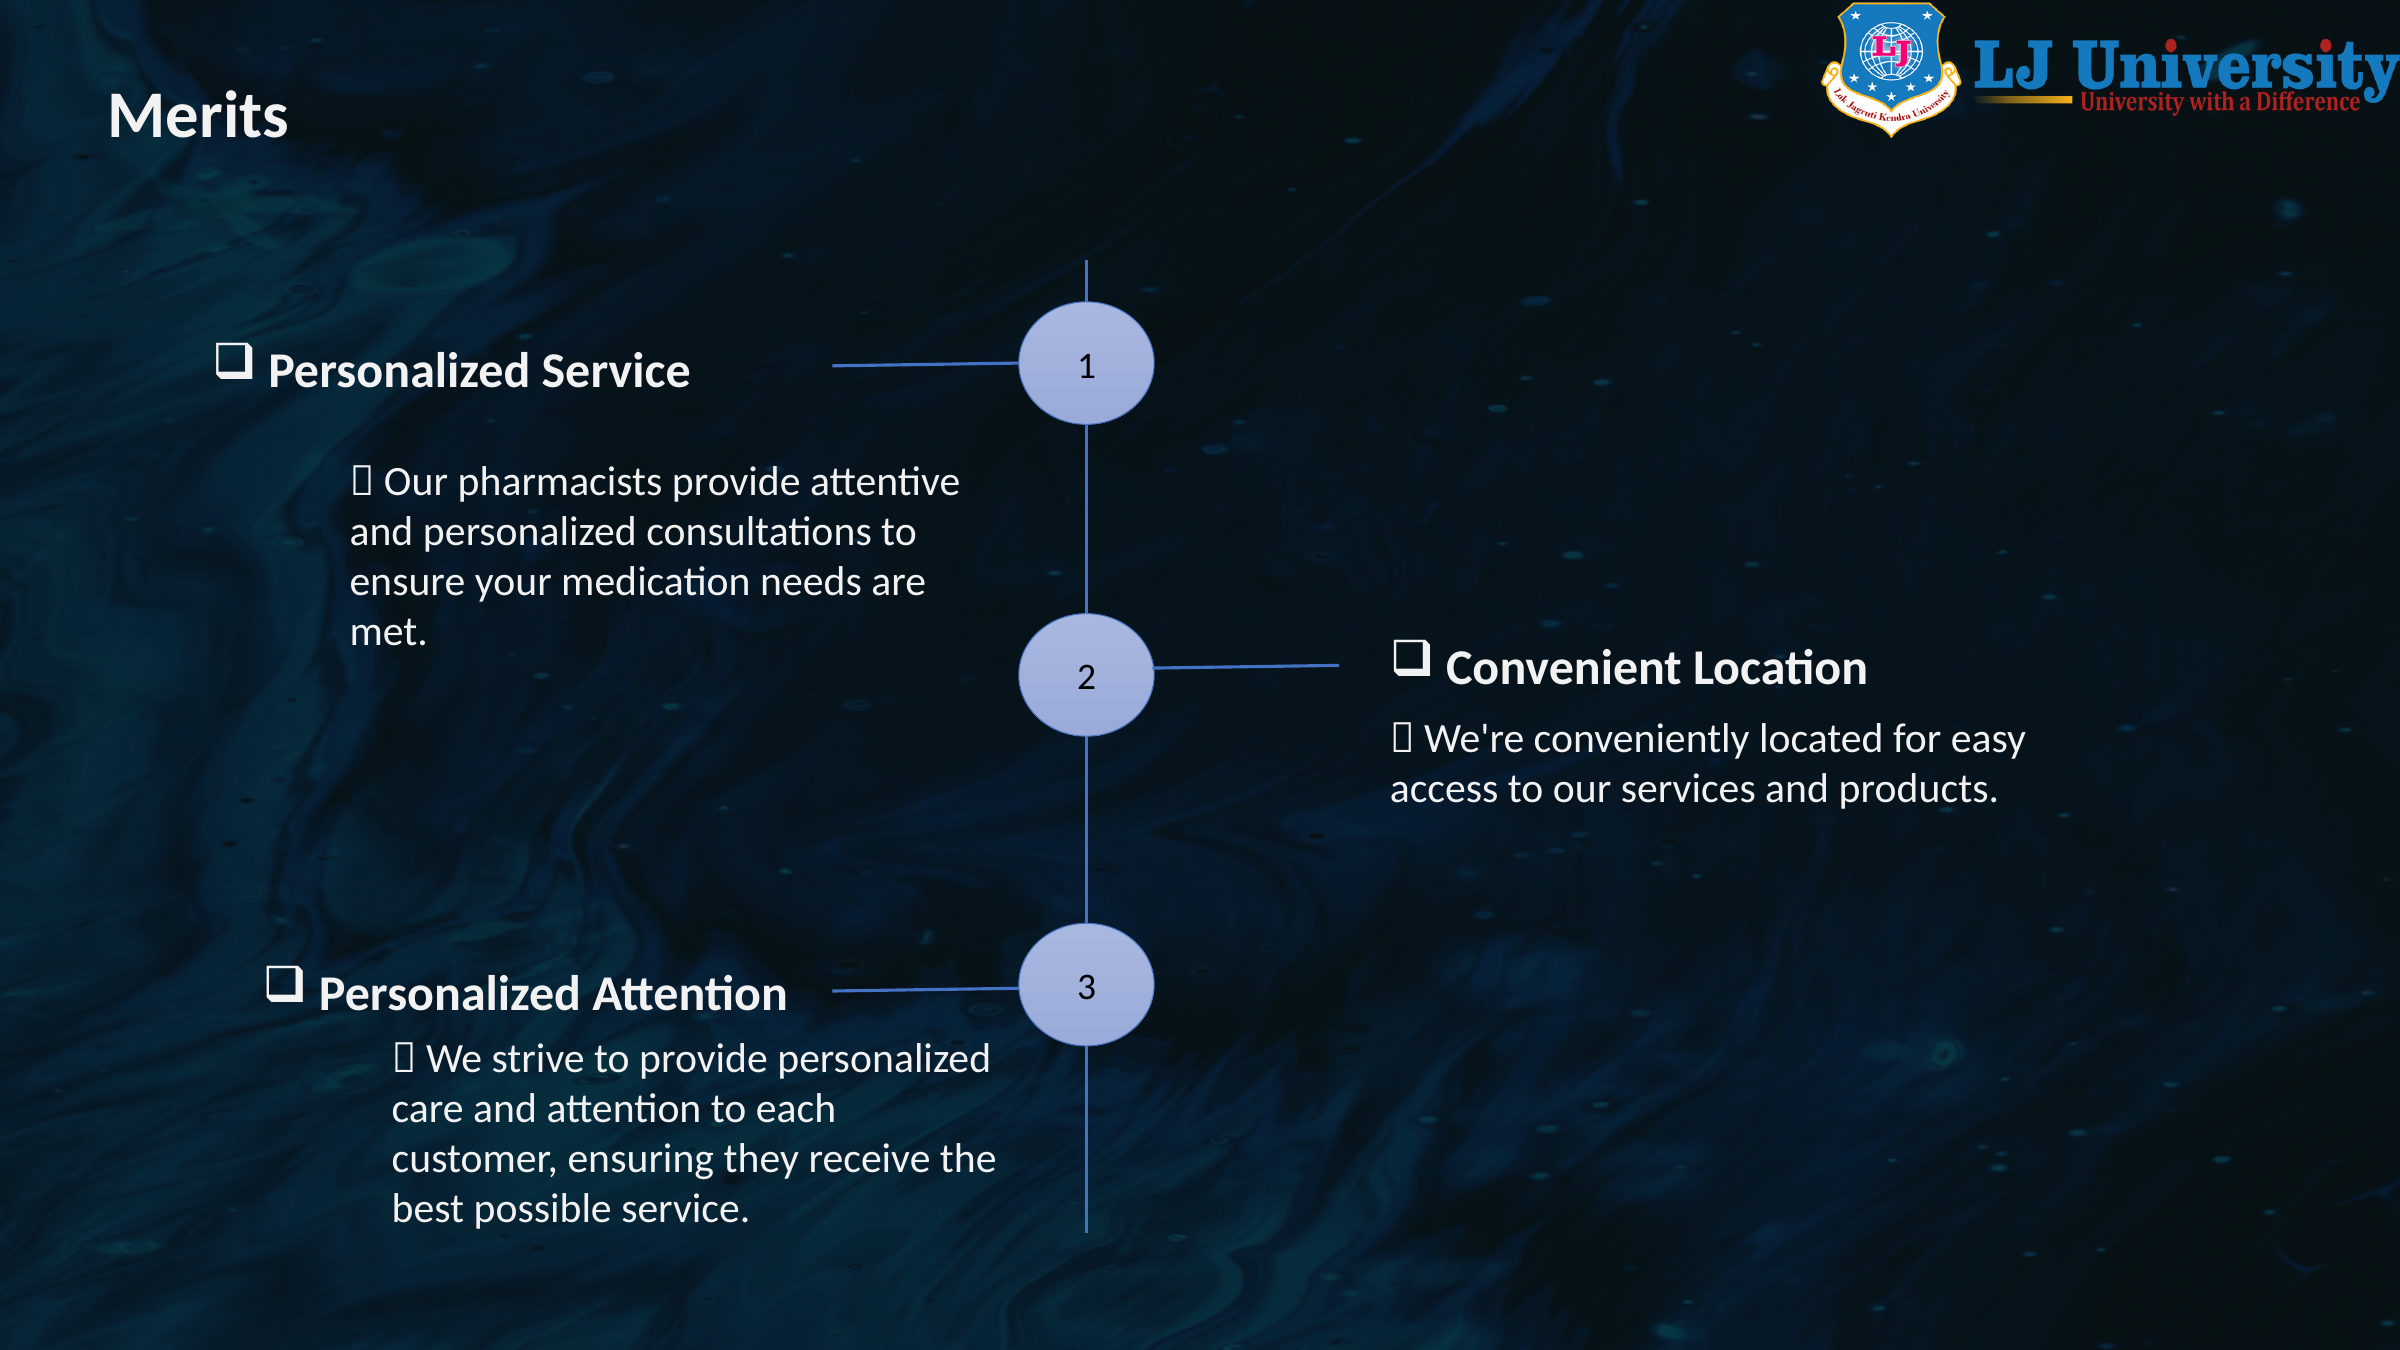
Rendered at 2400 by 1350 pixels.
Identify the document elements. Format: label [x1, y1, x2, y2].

text_box [1152, 665, 1339, 669]
picture [0, 0, 2400, 1350]
